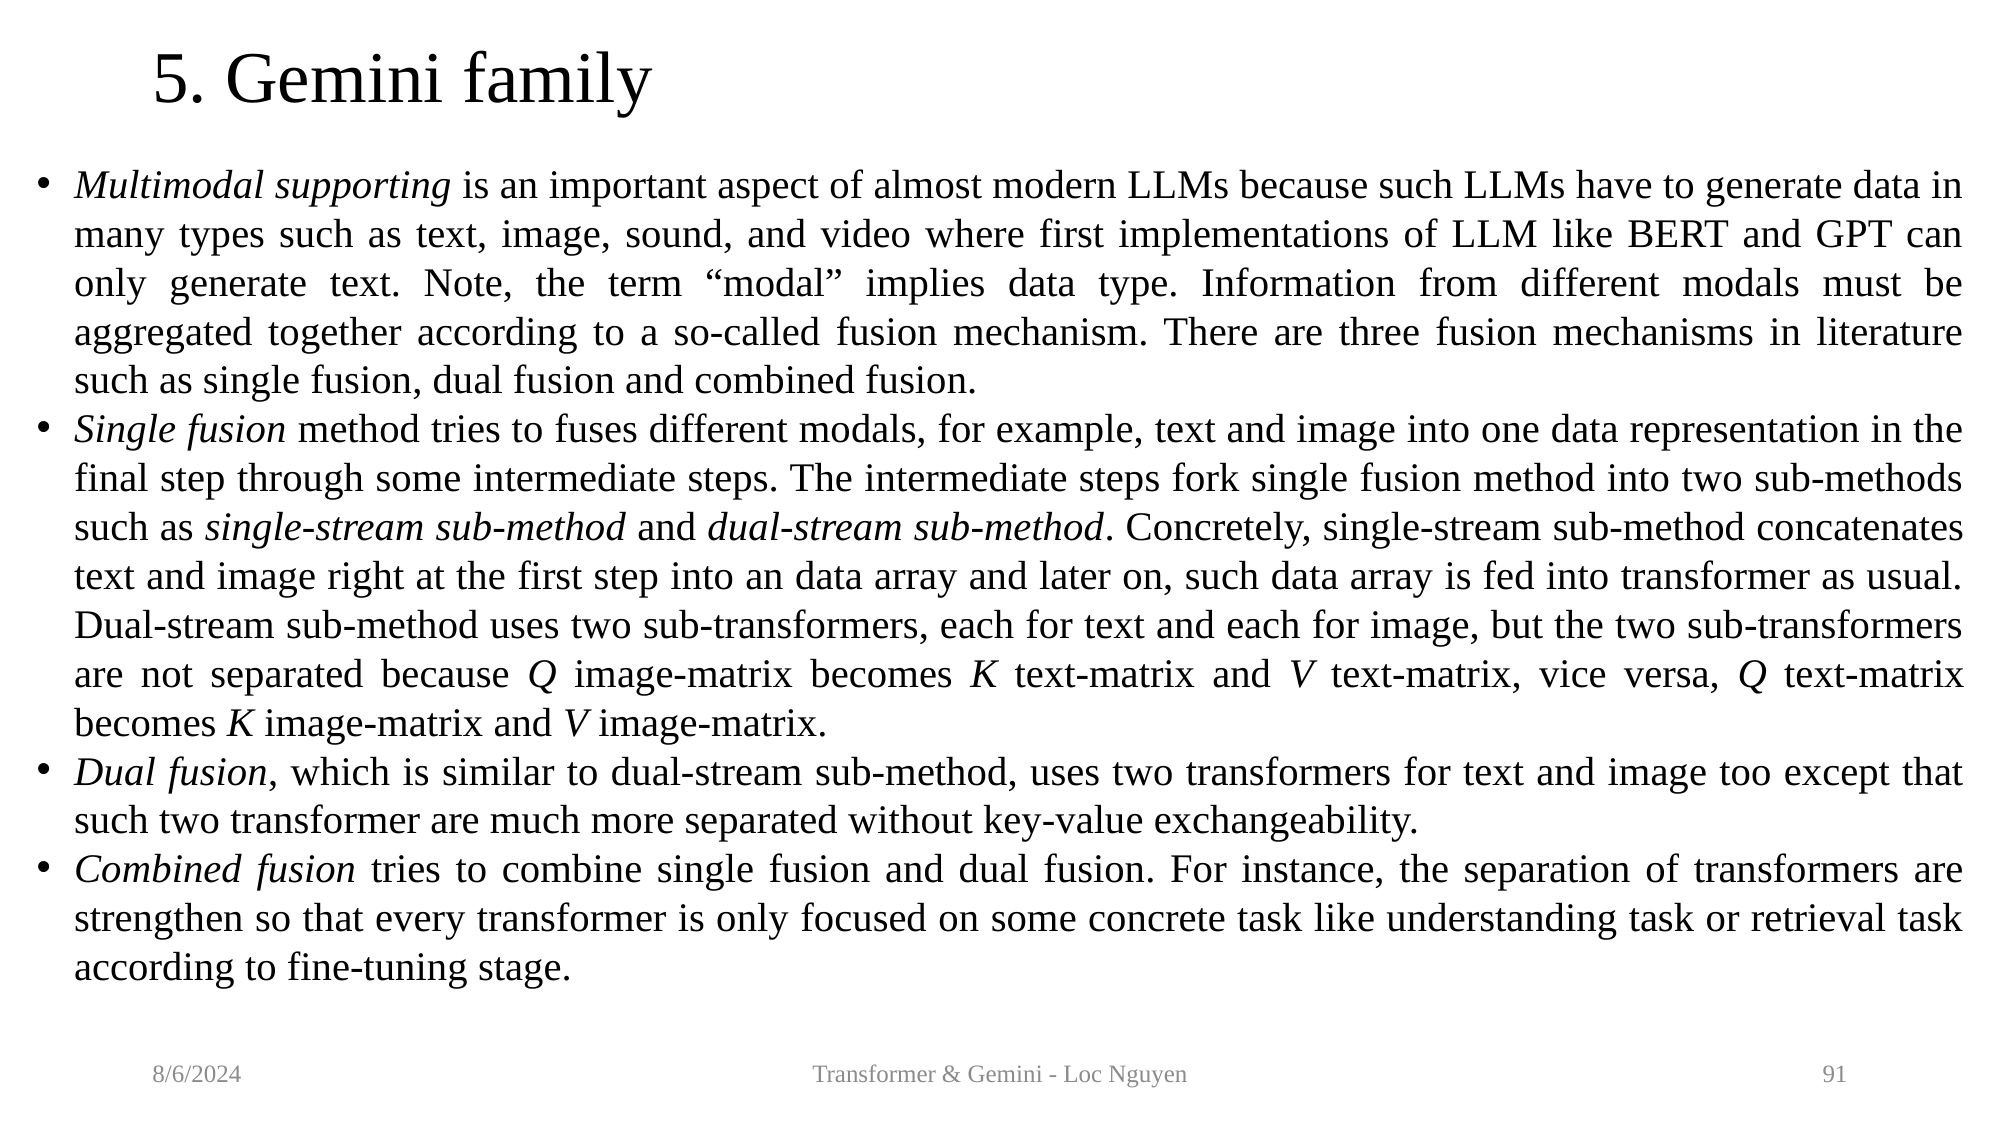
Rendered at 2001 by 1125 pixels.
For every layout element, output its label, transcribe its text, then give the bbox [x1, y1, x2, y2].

footer Transformer & Gemini - Loc Nguyen [662, 1042, 1338, 1103]
title 5. Gemini family [137, 19, 1863, 128]
slide_number 91 [1412, 1042, 1863, 1103]
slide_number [137, 1042, 588, 1103]
list Multimodal supporting is an important aspect of almost modern LLMs because such LLMs have to generate data in many types such as text, image, sound, and video where first implementations of LLM like BERT and GPT can only generate text. Note, the term “modal” implies data type. Information from different modals must be aggregated together according to a so-called fusion mechanism. There are three fusion mechanisms in literature such as single fusion, dual fusion and combined fusion. Single fusion method tries to fuses different modals, for example, text and image into one data representation in the final step through some intermediate steps. The intermediate steps fork single fusion method into two sub-methods such as single-stream sub-method and dual-stream sub-method. Concretely, single-stream sub-method concatenates text and image right at the first step into an data array and later on, such data array is fed into transformer as usual. Dual-stream sub-method uses two sub-transformers, each for text and each for image, but the two sub-transformers are not separated because Q image-matrix becomes K text-matrix and V text-matrix, vice versa, Q text-matrix becomes K image-matrix and V image-matrix. Dual fusion, which is similar to dual-stream sub-method, uses two transformers for text and image too except that such two transformer are much more separated without key-value exchangeability. Combined fusion tries to combine single fusion and dual fusion. For instance, the separation of transformers are strengthen so that every transformer is only focused on some concrete task like understanding task or retrieval task according to fine-tuning stage. [21, 149, 1980, 1000]
